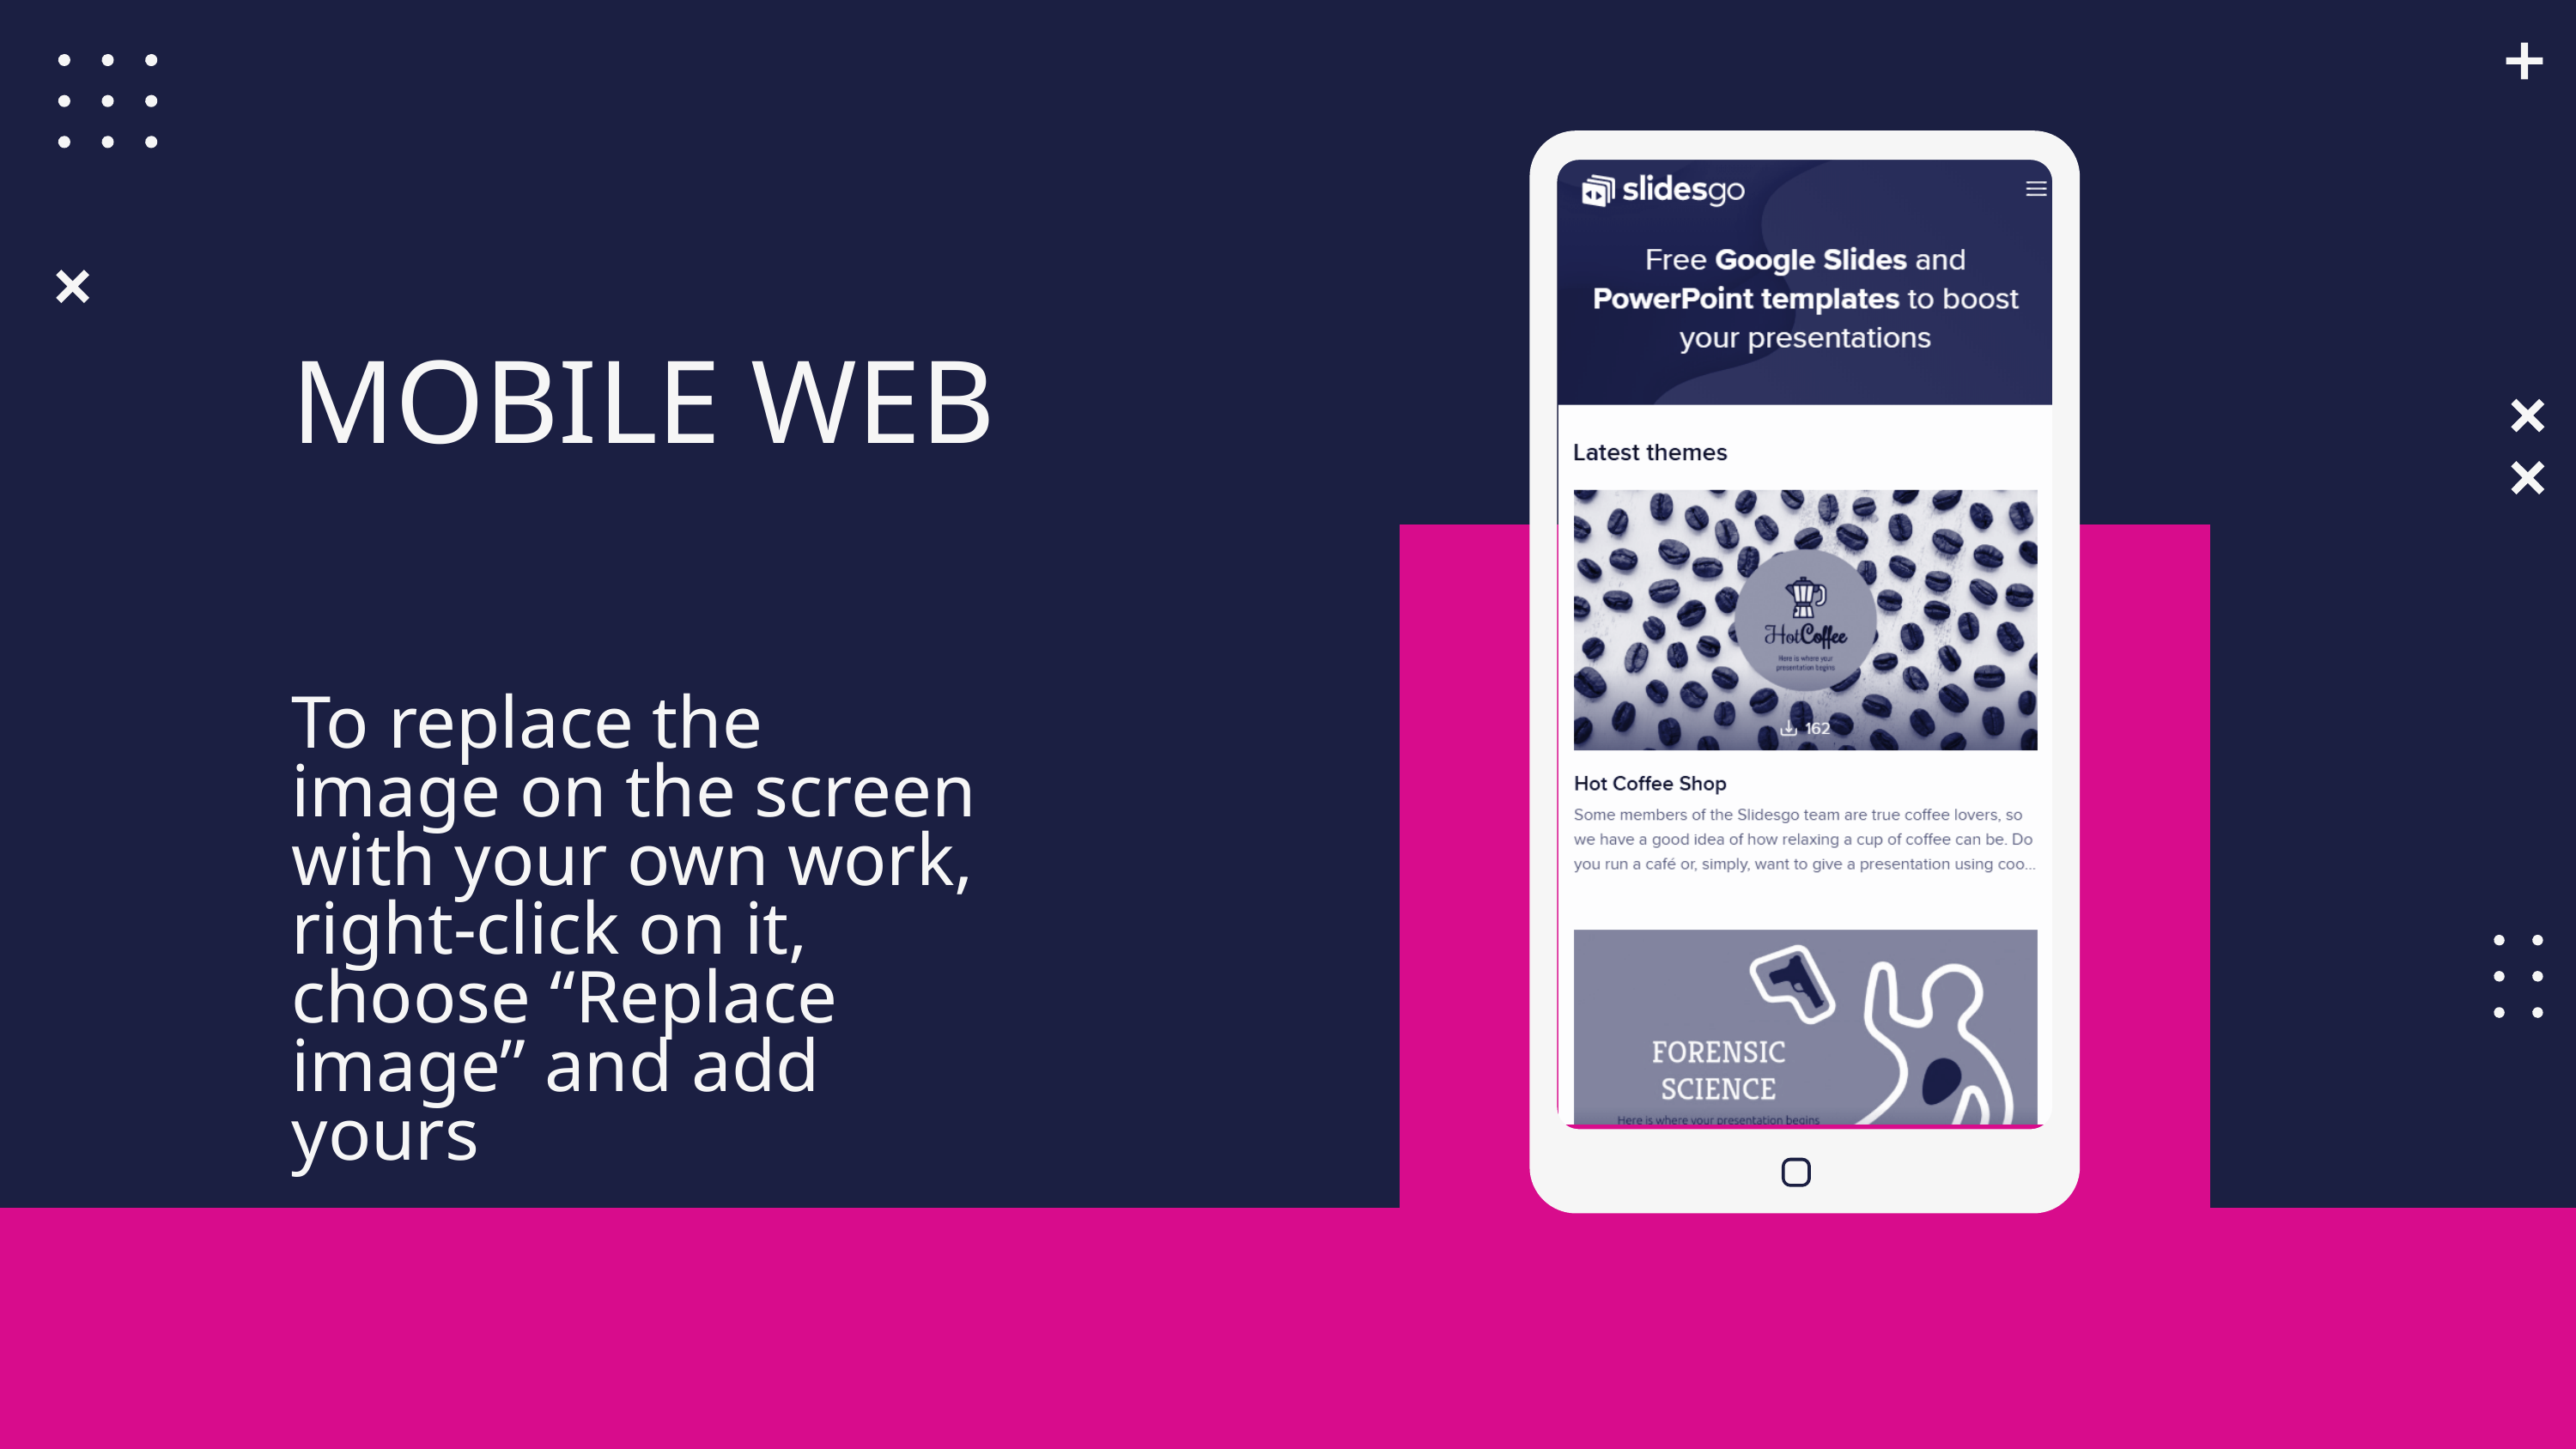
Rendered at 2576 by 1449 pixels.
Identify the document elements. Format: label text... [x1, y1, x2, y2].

subtitle To replace the image on the screen with your own work, right-click on it, choose “Replace image” and add yours [265, 667, 1003, 1077]
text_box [1534, 136, 2075, 1209]
text_box [0, 1208, 2576, 1449]
title MOBILE WEB [265, 303, 1033, 639]
text_box [2078, 524, 2210, 1208]
text_box [1399, 524, 1530, 1208]
